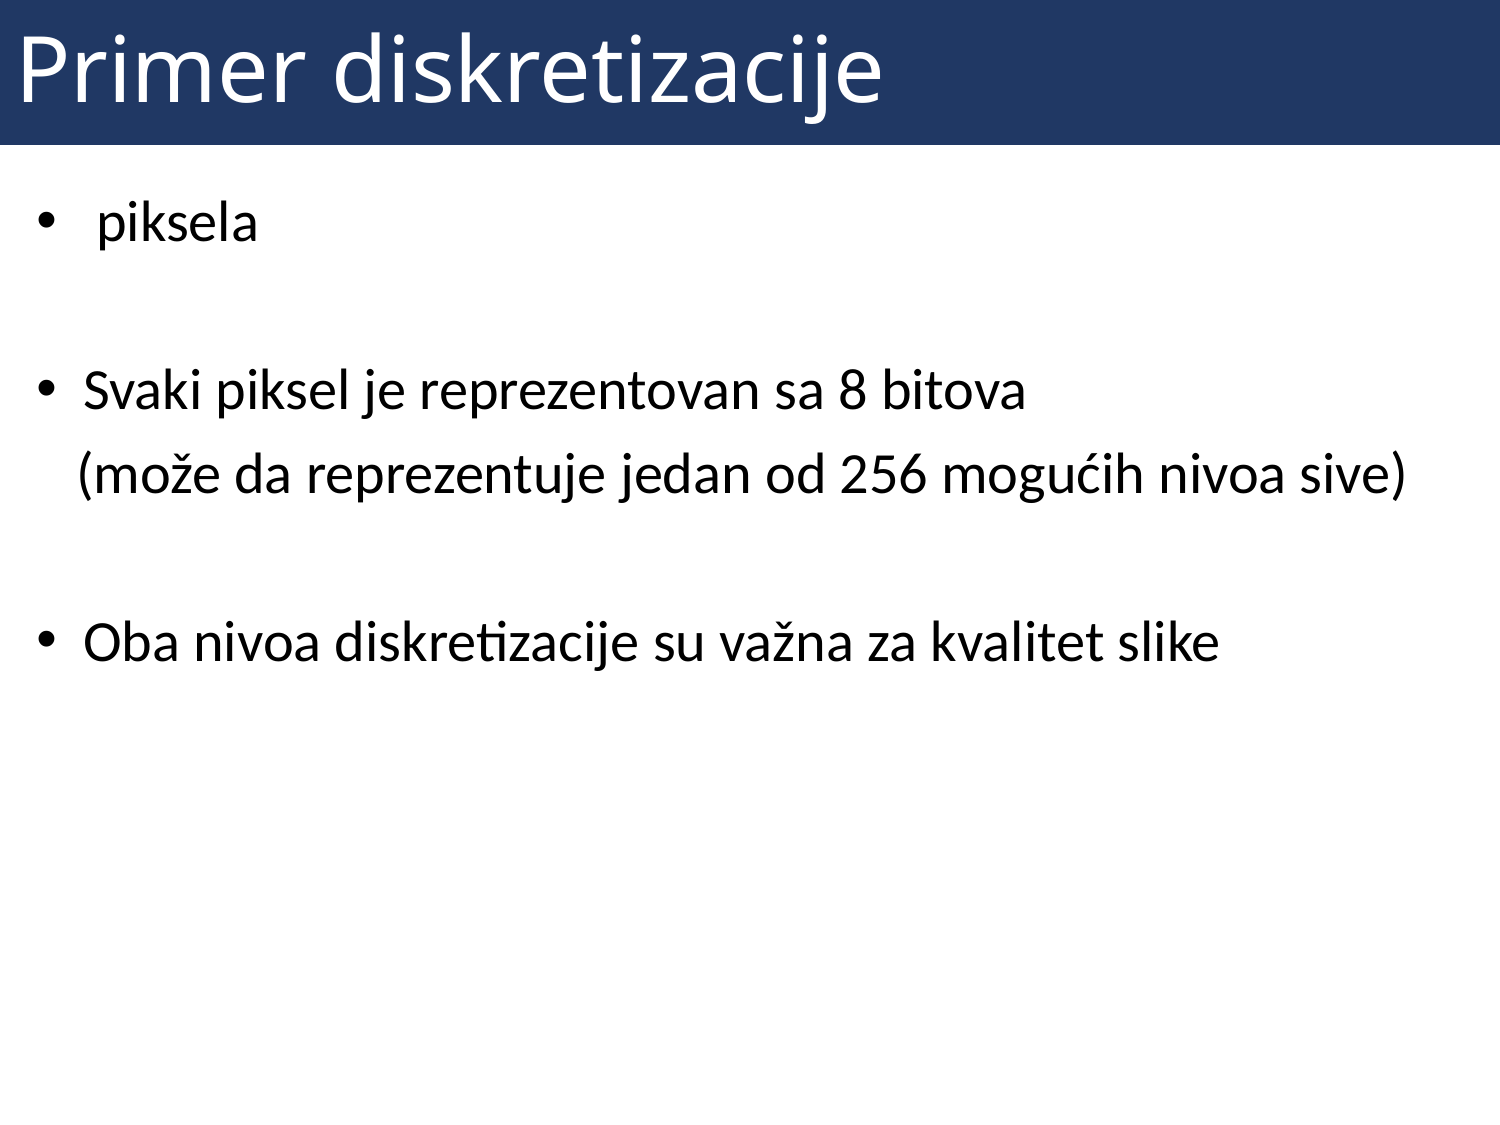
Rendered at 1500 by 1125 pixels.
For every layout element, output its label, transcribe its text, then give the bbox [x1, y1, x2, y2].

title Primer diskretizacije [0, 0, 1500, 145]
